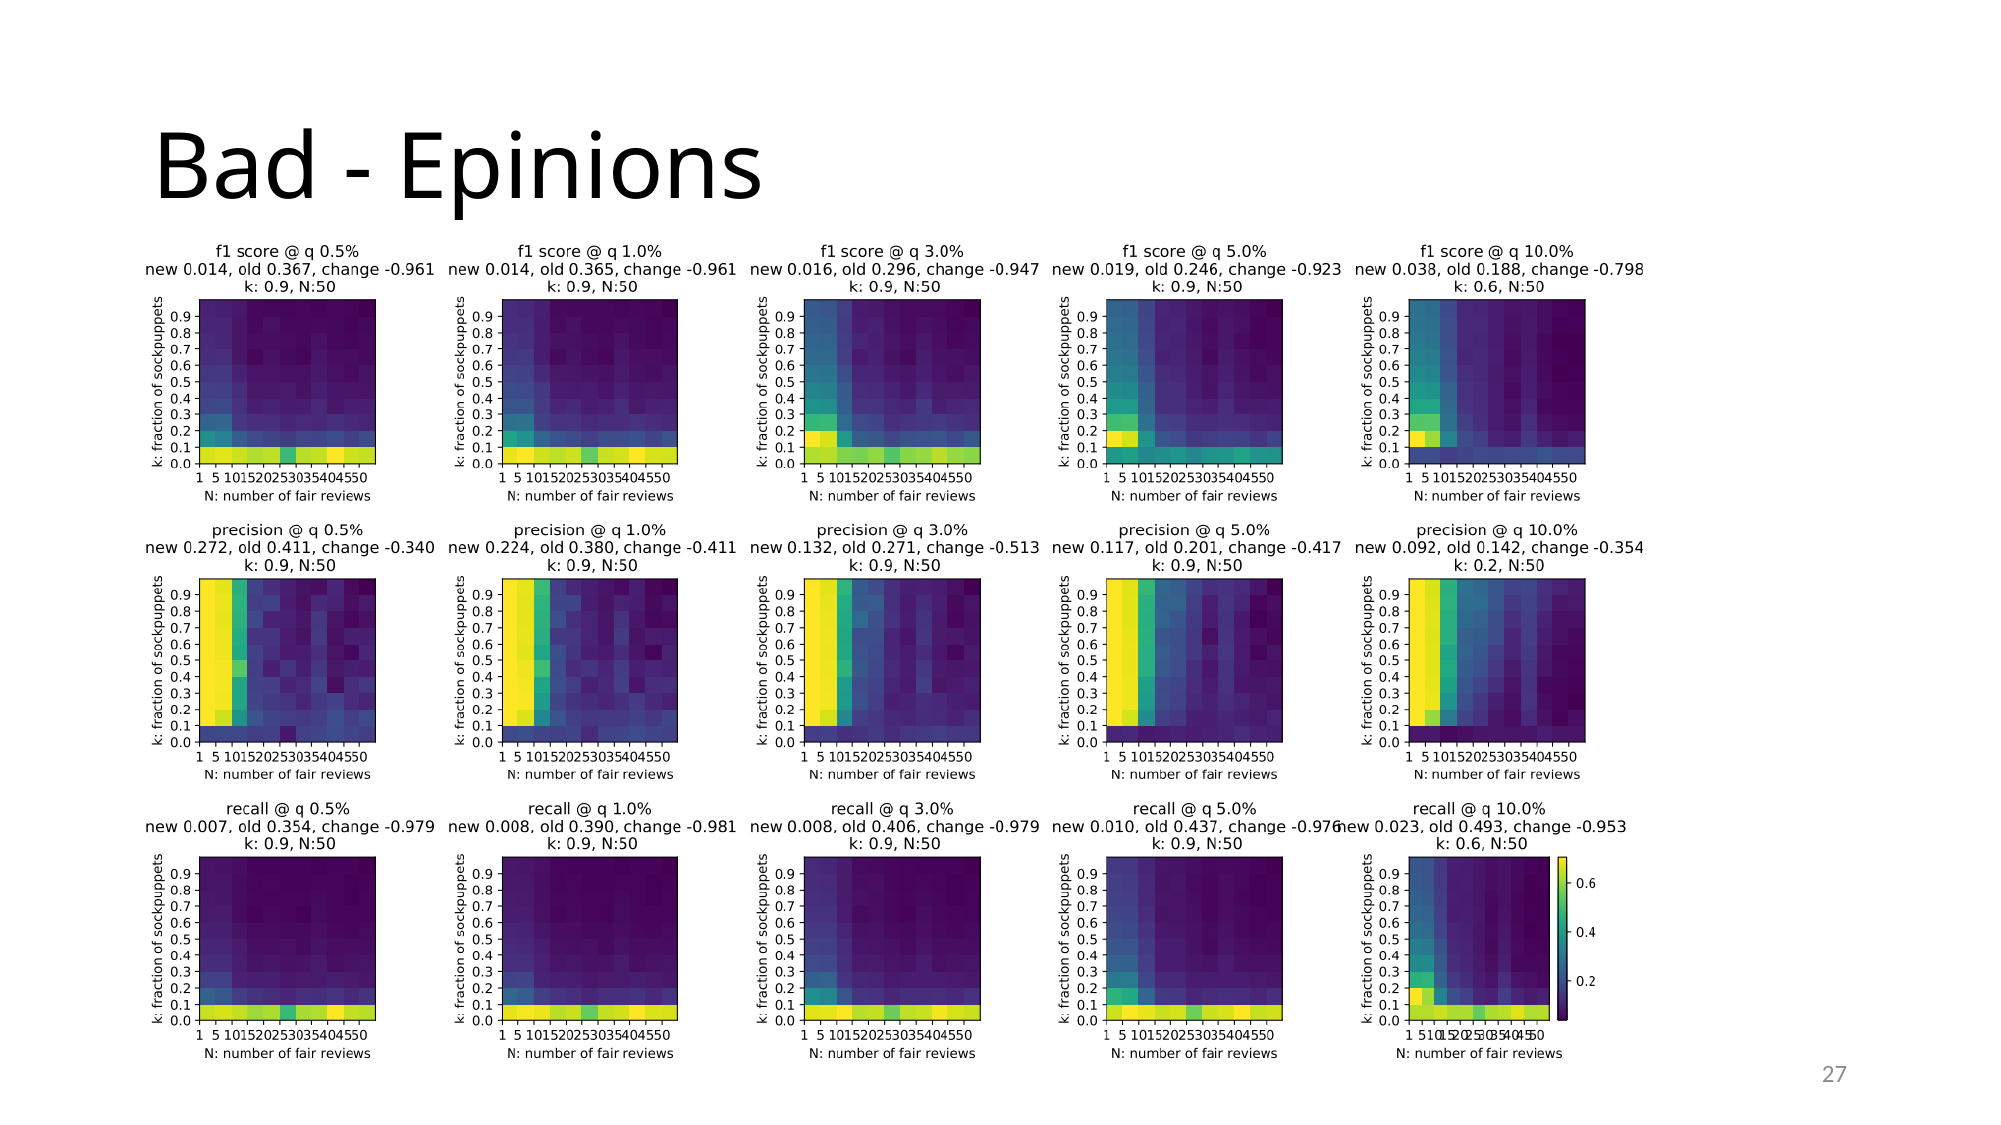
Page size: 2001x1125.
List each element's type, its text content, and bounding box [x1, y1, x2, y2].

title Bad - Epinions [137, 59, 1863, 278]
slide_number 27 [1412, 1042, 1863, 1103]
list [137, 225, 1643, 1073]
